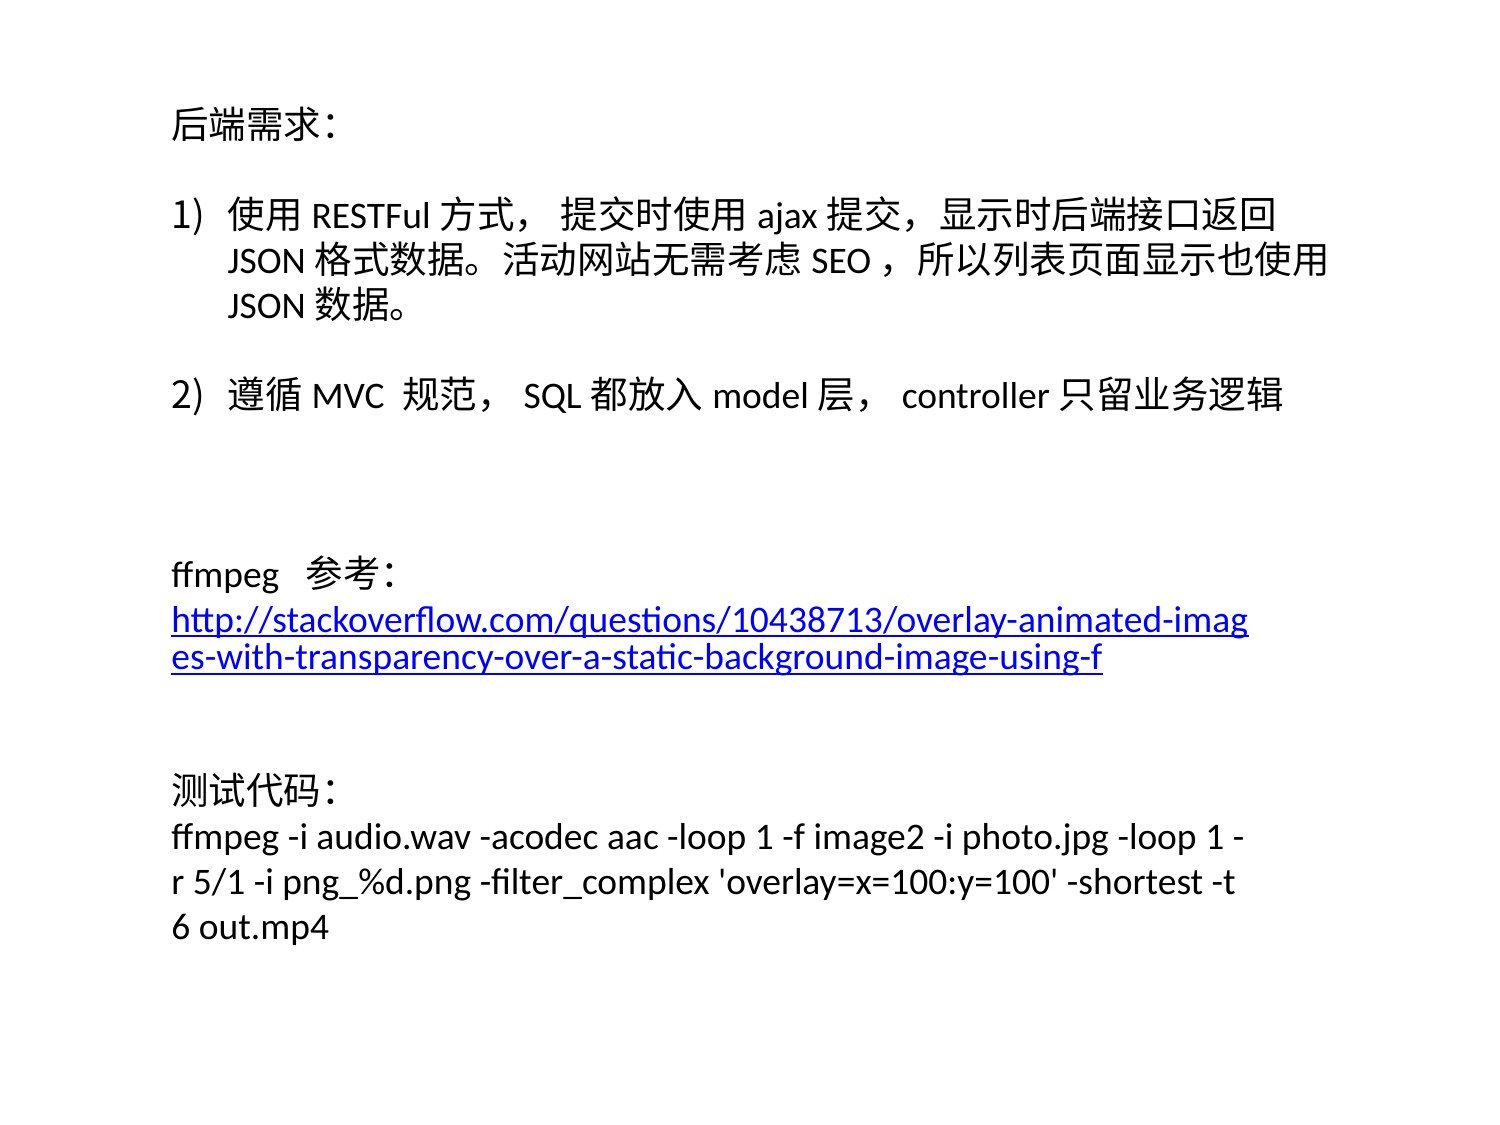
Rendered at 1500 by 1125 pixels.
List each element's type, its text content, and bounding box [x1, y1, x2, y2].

text_box 后端需求： 使用RESTFul方式， 提交时使用ajax提交，显示时后端接口返回JSON格式数据。活动网站无需考虑SEO，所以列表页面显示也使用JSON数据。 遵循MVC 规范，SQL都放入model层，controller只留业务逻辑 [156, 93, 1352, 424]
text_box ffmpeg 参考： http://stackoverflow.com/questions/10438713/overlay-animated-images-with-transparency-over-a-static-background-image-using-f 测试代码： ffmpeg -i audio.wav -acodec aac -loop 1 -f image2 -i photo.jpg -loop 1 -r 5/1 -i png_%d.png -filter_complex 'overlay=x=100:y=100' -shortest -t 6 out.mp4 [156, 542, 1267, 918]
